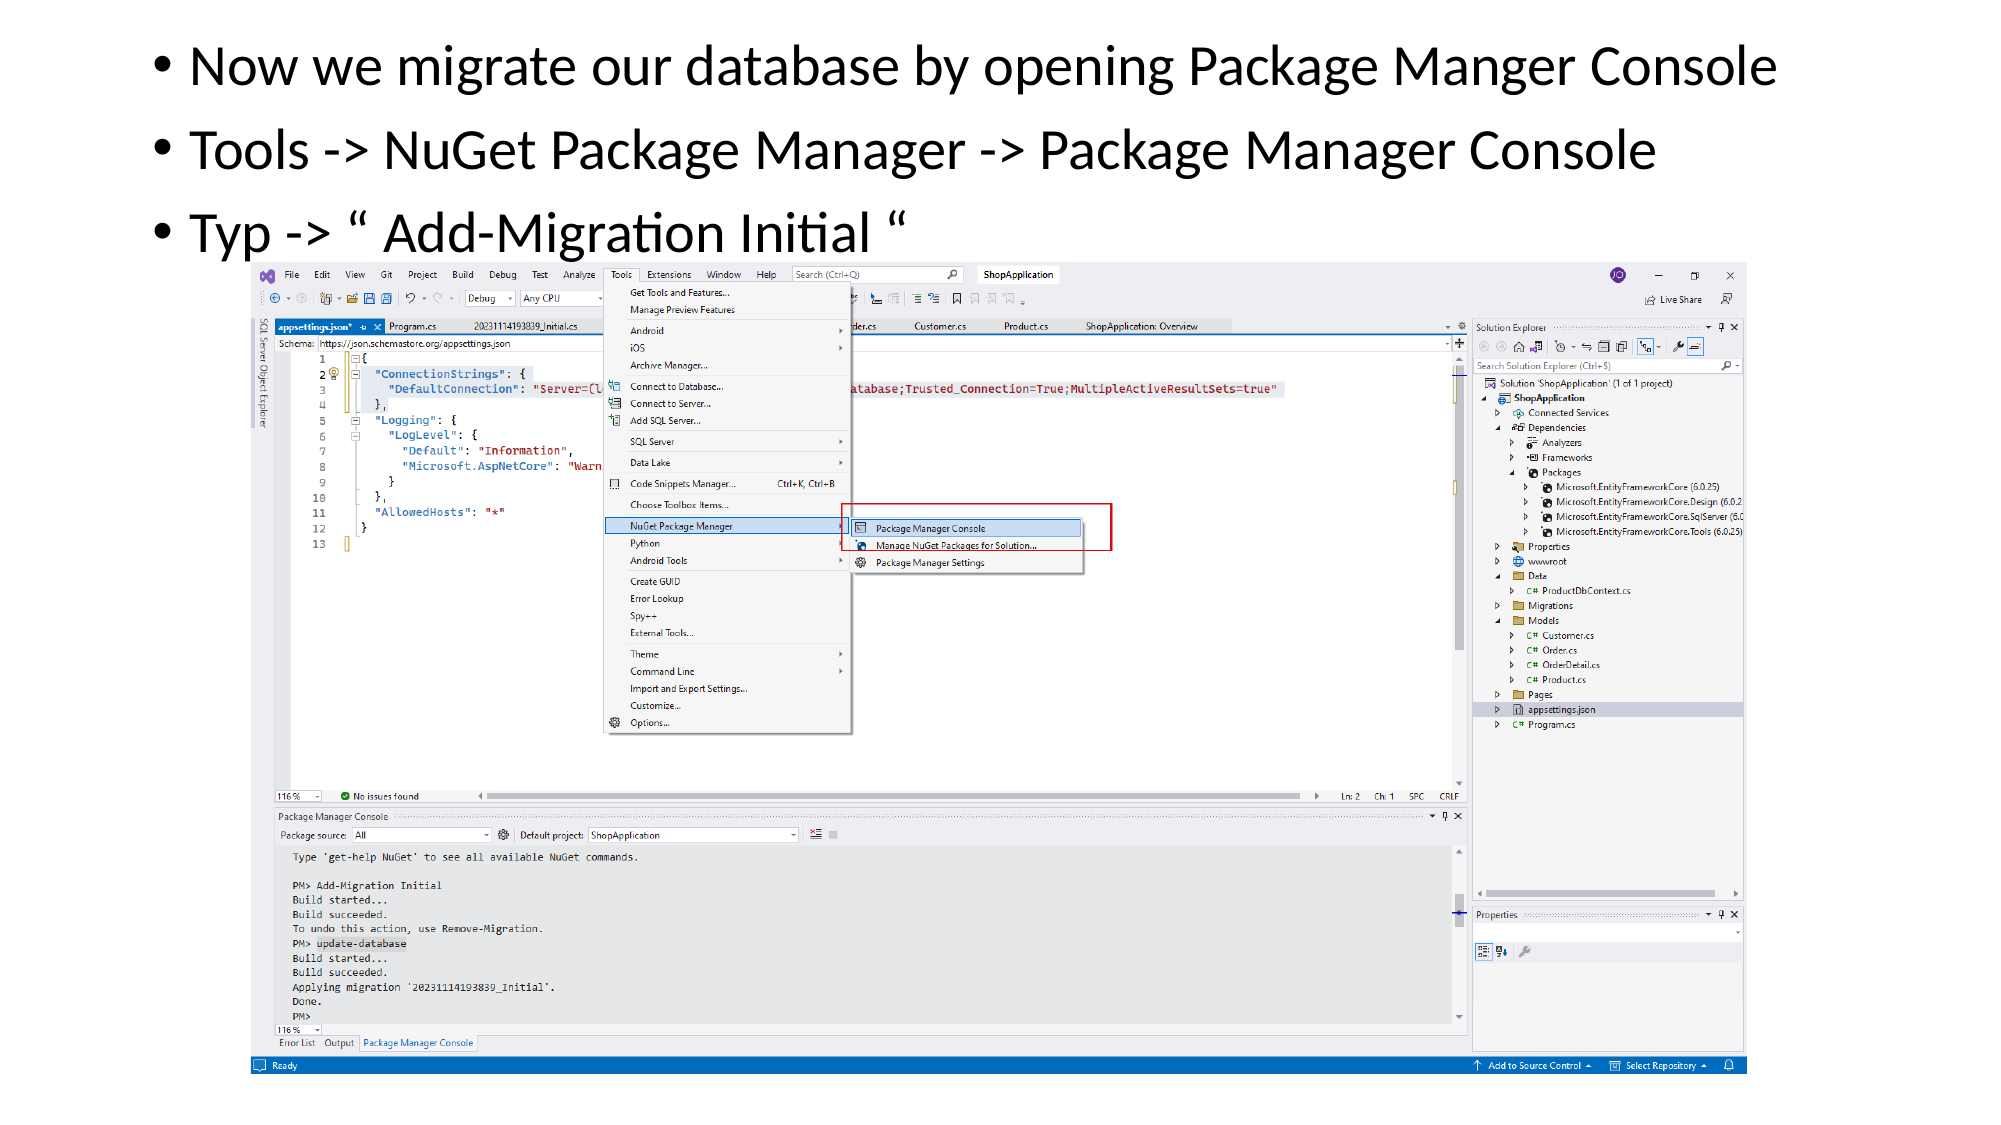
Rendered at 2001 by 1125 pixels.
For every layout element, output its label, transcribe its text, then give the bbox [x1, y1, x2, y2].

list Now we migrate our database by opening Package Manger Console Tools -> NuGet Package Manager -> Package Manager Console Typ -> “ Add-Migration Initial “ [137, 27, 1863, 742]
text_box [250, 262, 1748, 1074]
